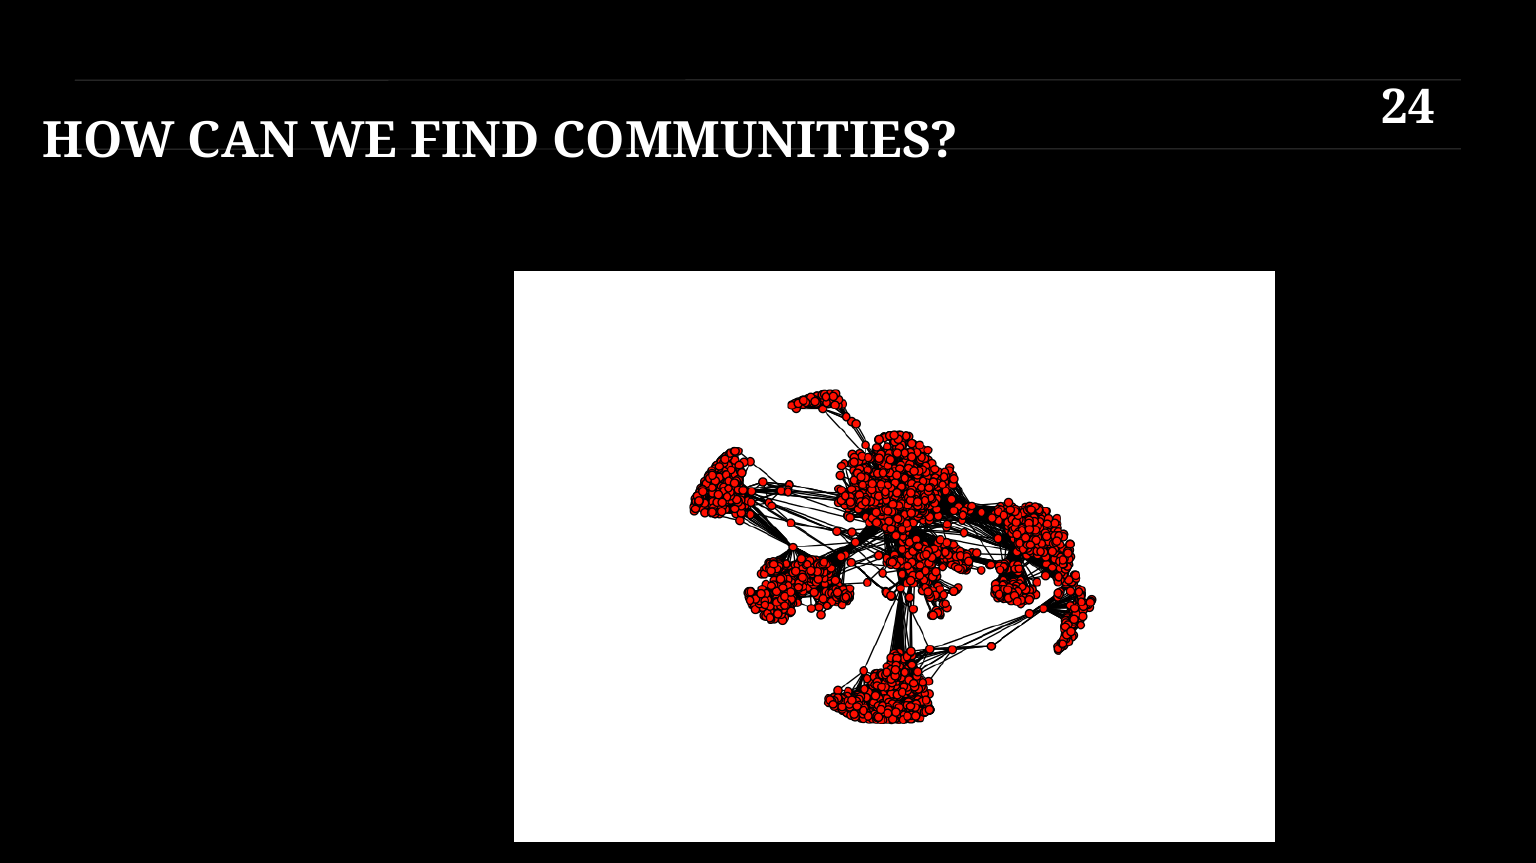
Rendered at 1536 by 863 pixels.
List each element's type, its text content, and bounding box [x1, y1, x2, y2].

title HOW CAN WE FIND COMMUNITIES? [33, 0, 1327, 119]
picture [514, 271, 1275, 842]
slide_number 24 [1379, 74, 1437, 135]
